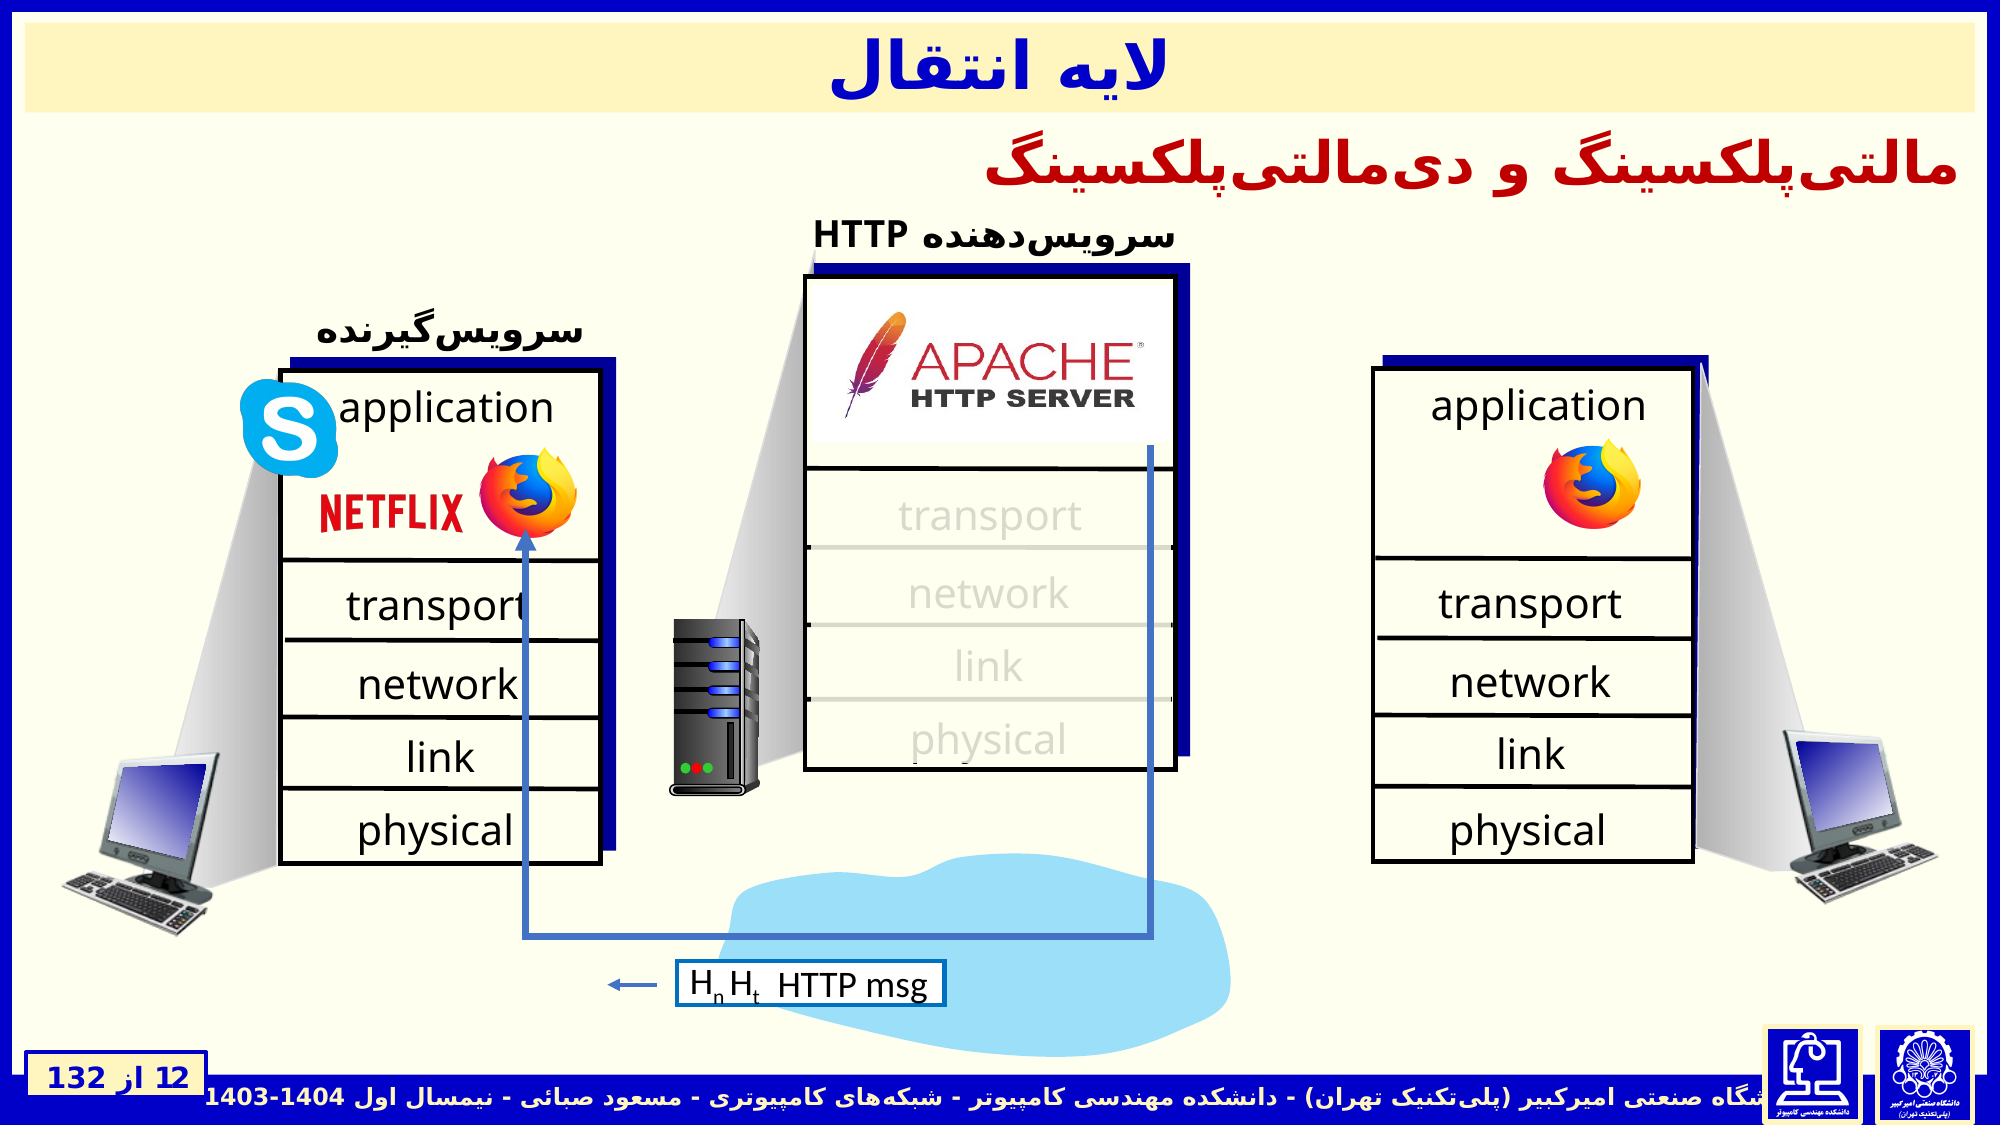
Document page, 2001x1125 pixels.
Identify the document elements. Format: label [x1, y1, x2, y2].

text_box [0, 0, 2000, 1125]
text_box [23, 202, 1977, 951]
text_box [673, 949, 945, 1014]
